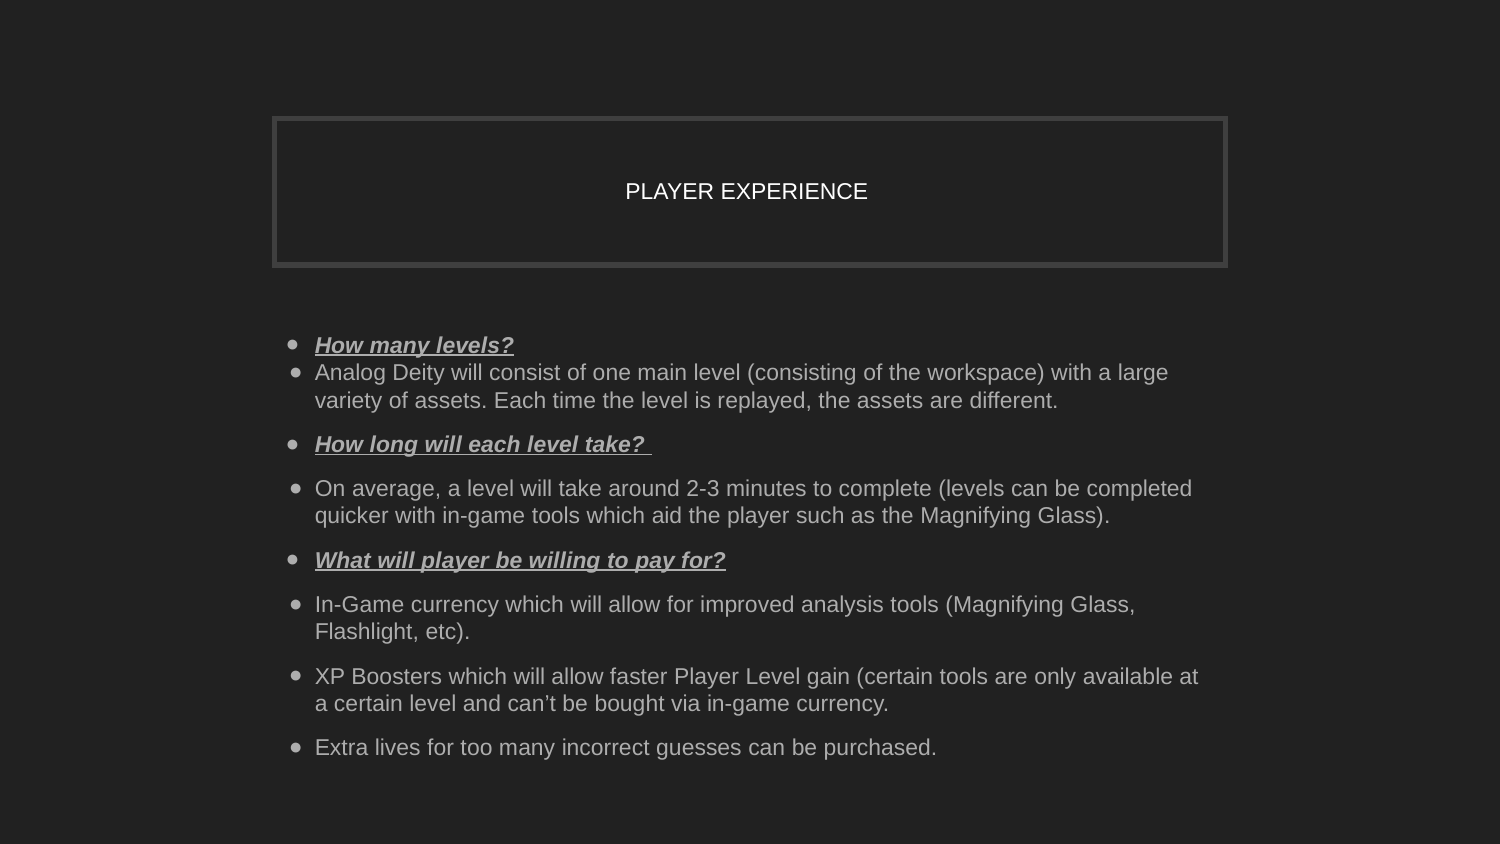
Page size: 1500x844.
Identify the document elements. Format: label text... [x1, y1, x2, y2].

title PLAYER EXPERIENCE [272, 116, 1228, 268]
list How many levels? Analog Deity will consist of one main level (consisting of the workspace) with a large variety of assets. Each time the level is replayed, the assets are different. How long will each level take? On average, a level will take around 2-3 minutes to complete (levels can be completed quicker with in-game tools which aid the player such as the Magnifying Glass). What will player be willing to pay for? In-Game currency which will allow for improved analysis tools (Magnifying Glass, Flashlight, etc). XP Boosters which will allow faster Player Level gain (certain tools are only available at a certain level and can’t be bought via in-game currency. Extra lives for too many incorrect guesses can be purchased. [274, 324, 1226, 792]
